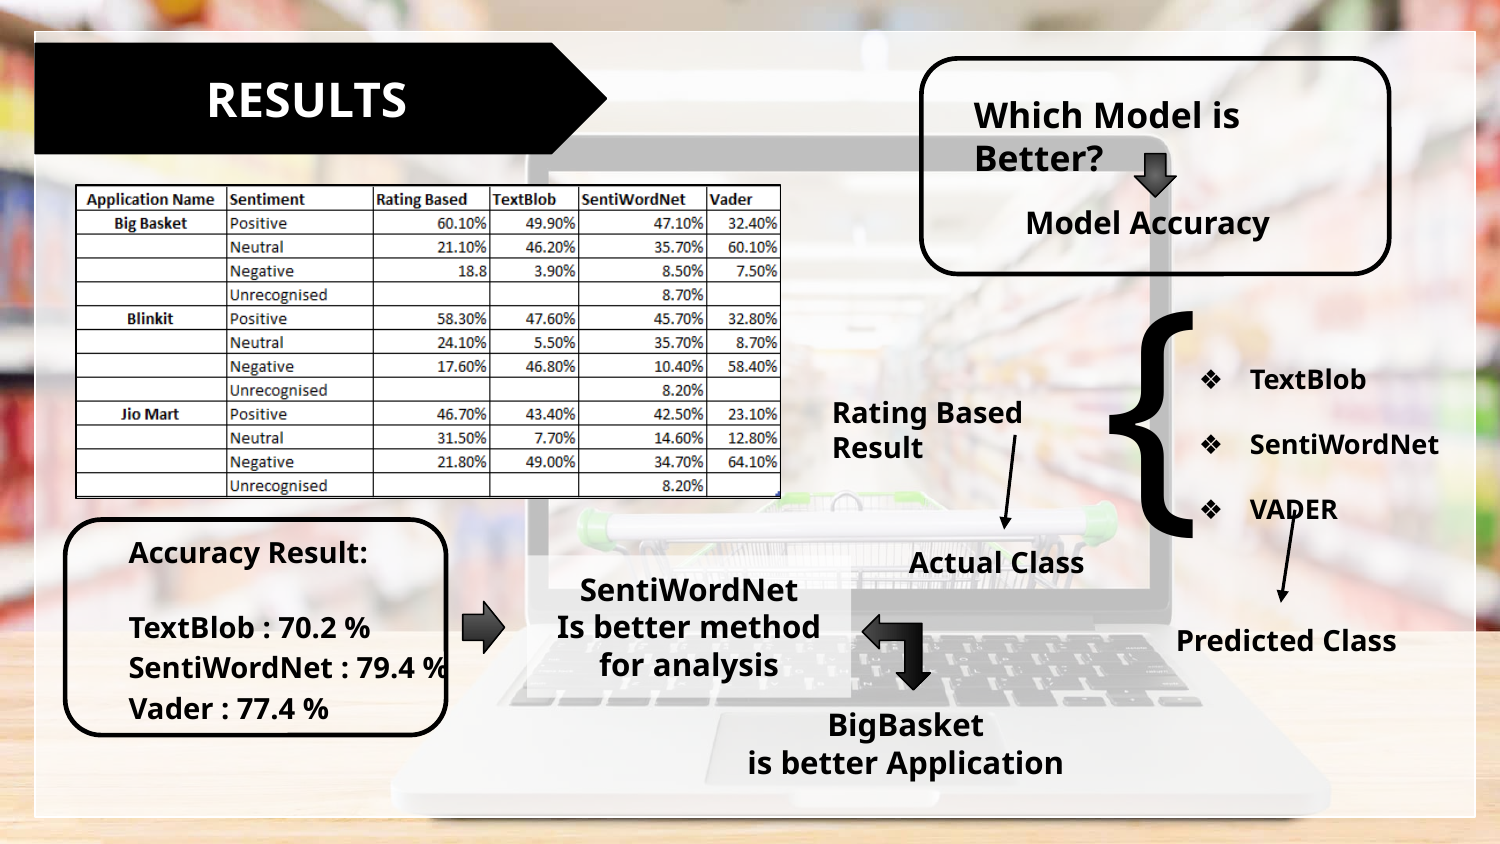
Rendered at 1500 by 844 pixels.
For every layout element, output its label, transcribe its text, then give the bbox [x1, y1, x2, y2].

text_box Accuracy Result: TextBlob : 70.2 % SentiWordNet : 79.4 % Vader : 77.4 % [113, 519, 485, 740]
text_box SentiWordNet Is better method for analysis [527, 555, 852, 698]
text_box RESULTS [35, 43, 607, 154]
text_box [65, 519, 447, 736]
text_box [1003, 434, 1016, 530]
text_box [35, 31, 1476, 817]
text_box [862, 614, 931, 690]
text_box [462, 601, 505, 654]
text_box BigBasket is better Application [677, 690, 1135, 796]
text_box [1280, 509, 1296, 604]
text_box [921, 58, 1390, 274]
text_box TextBlob SentiWordNet VADER [1159, 315, 1484, 541]
picture [0, 0, 1500, 844]
text_box Rating Based Result [816, 379, 1087, 480]
text_box { [1087, 221, 1209, 565]
text_box Predicted Class [1160, 607, 1415, 673]
text_box [1134, 153, 1177, 198]
text_box Actual Class [894, 529, 1148, 595]
